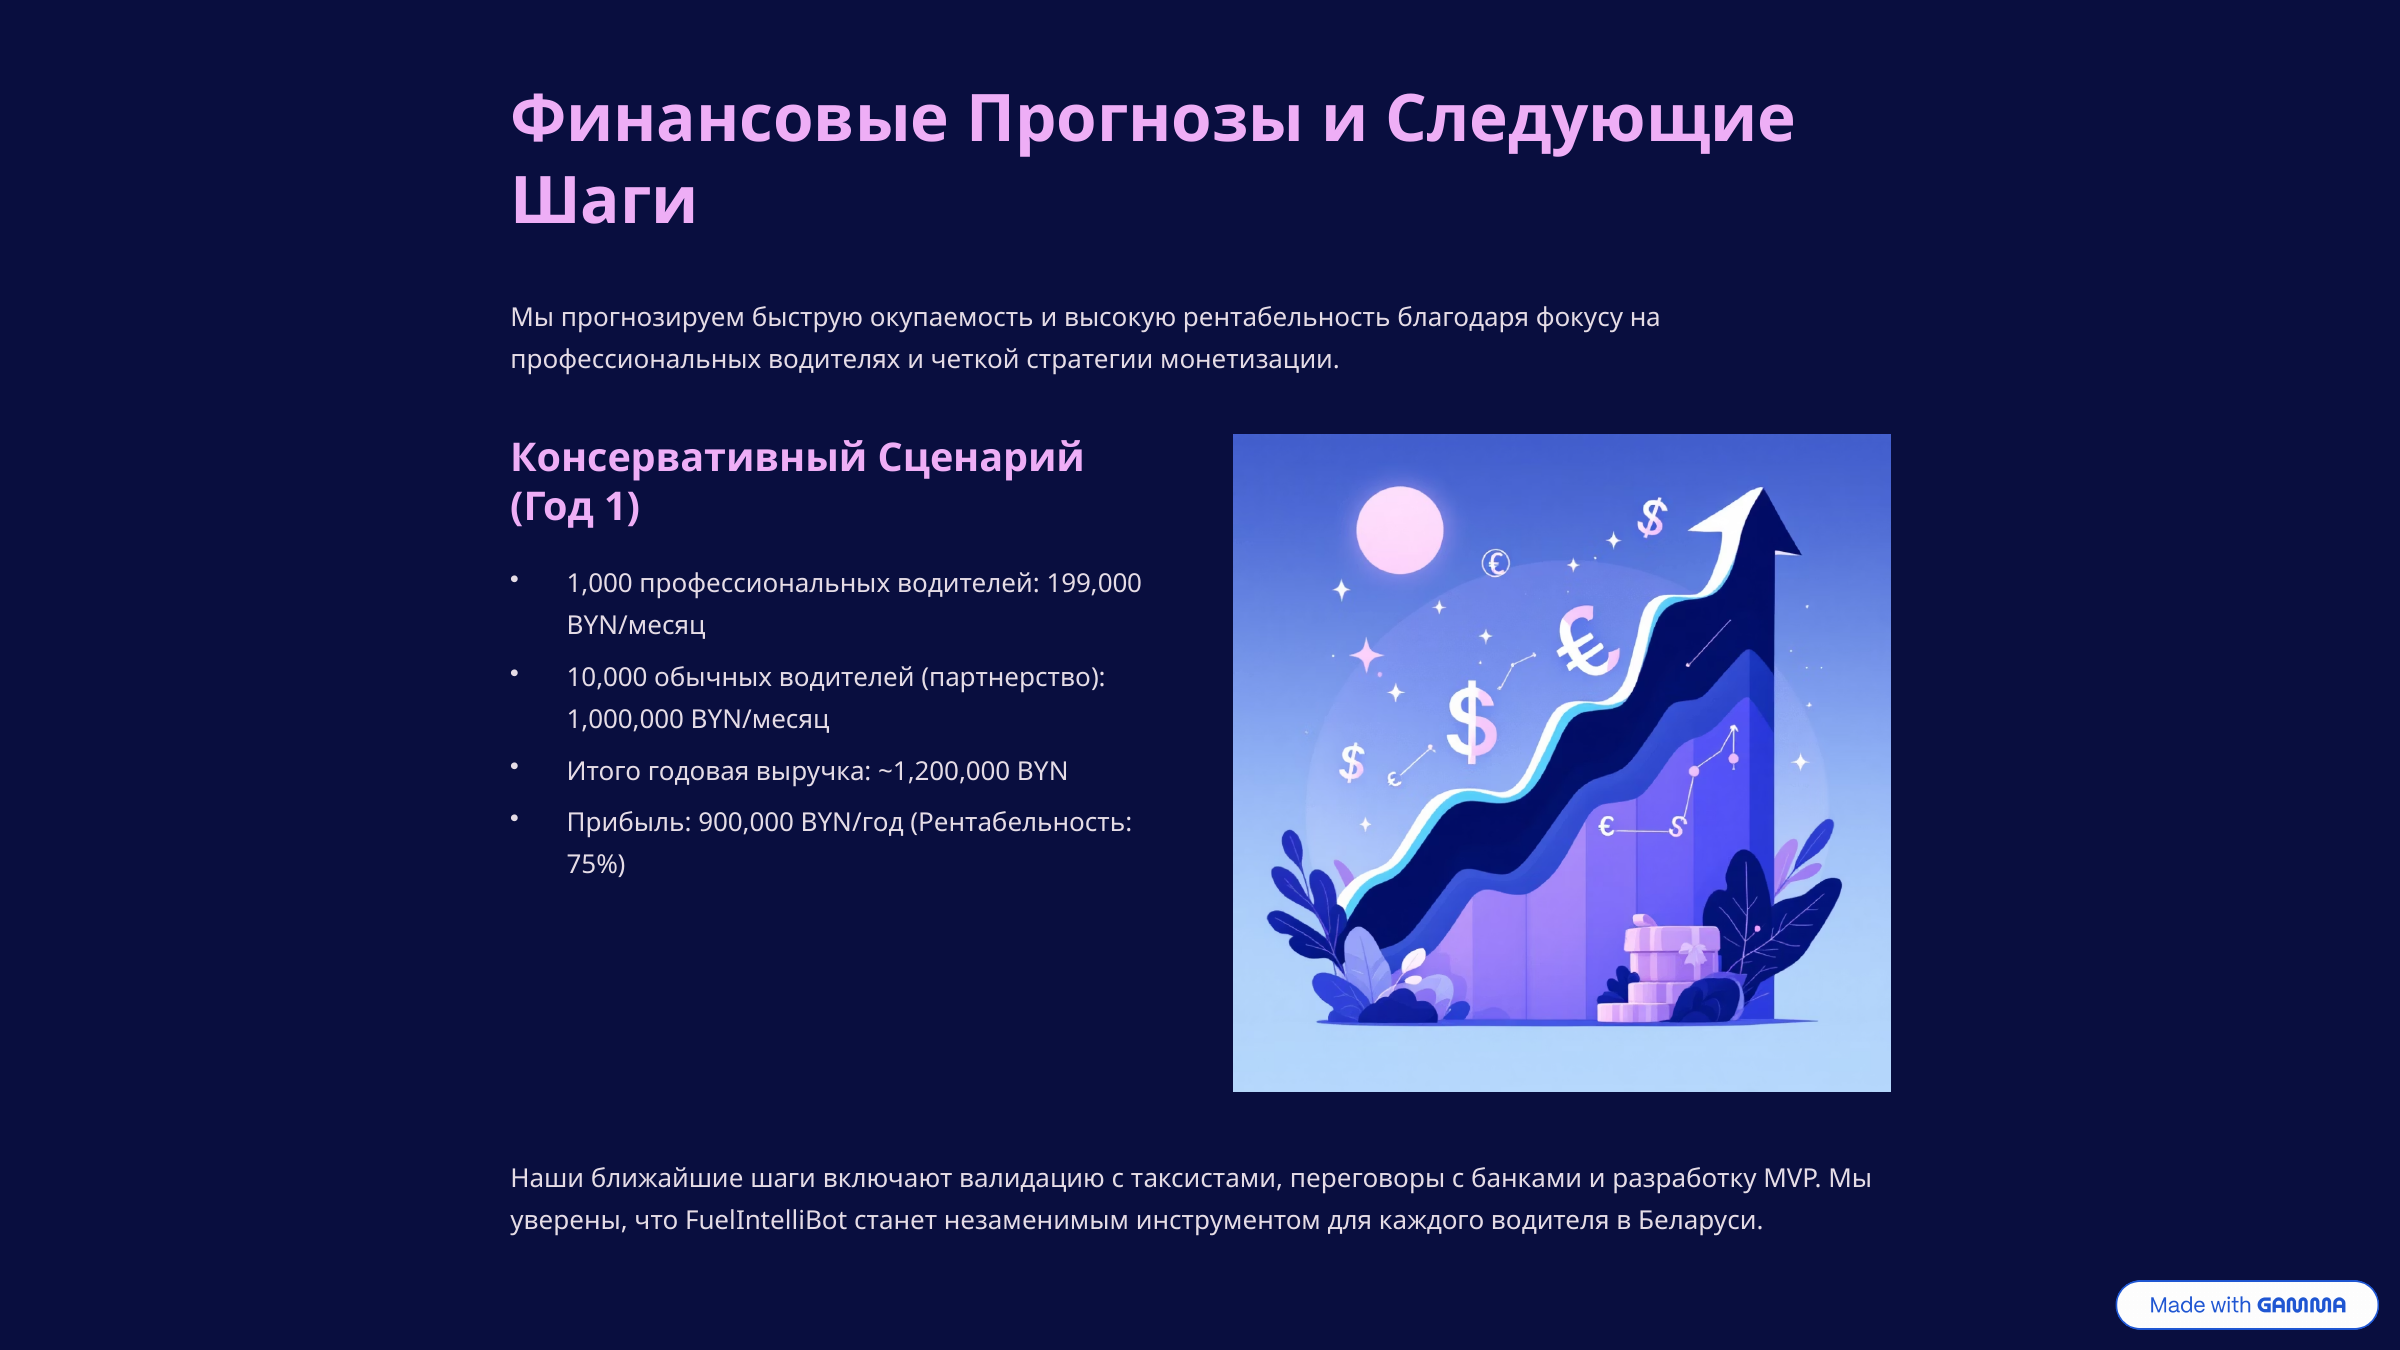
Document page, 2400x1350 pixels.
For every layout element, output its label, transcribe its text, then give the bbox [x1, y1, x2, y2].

text_box Мы прогнозируем быструю окупаемость и высокую рентабельность благодаря фокусу на профессиональных водителях и четкой стратегии монетизации. [510, 290, 1890, 375]
picture [2106, 1271, 2389, 1339]
text_box Итого годовая выручка: ~1,200,000 BYN [510, 743, 1168, 786]
picture [1233, 434, 1891, 1092]
text_box 1,000 профессиональных водителей: 199,000 BYN/месяц [510, 556, 1168, 641]
text_box Наши ближайшие шаги включают валидацию с таксистами, переговоры с банками и разработку MVP. Мы уверены, что FuelIntelliBot станет незаменимым инструментом для каждого водителя в Беларуси. [510, 1150, 1890, 1278]
text_box Прибыль: 900,000 BYN/год (Рентабельность: 75%) [510, 795, 1168, 880]
text_box 10,000 обычных водителей (партнерство): 1,000,000 BYN/месяц [510, 649, 1168, 735]
text_box Консервативный Сценарий (Год 1) [510, 430, 1168, 530]
text_box Финансовые Прогнозы и Следующие Шаги [510, 72, 1890, 238]
